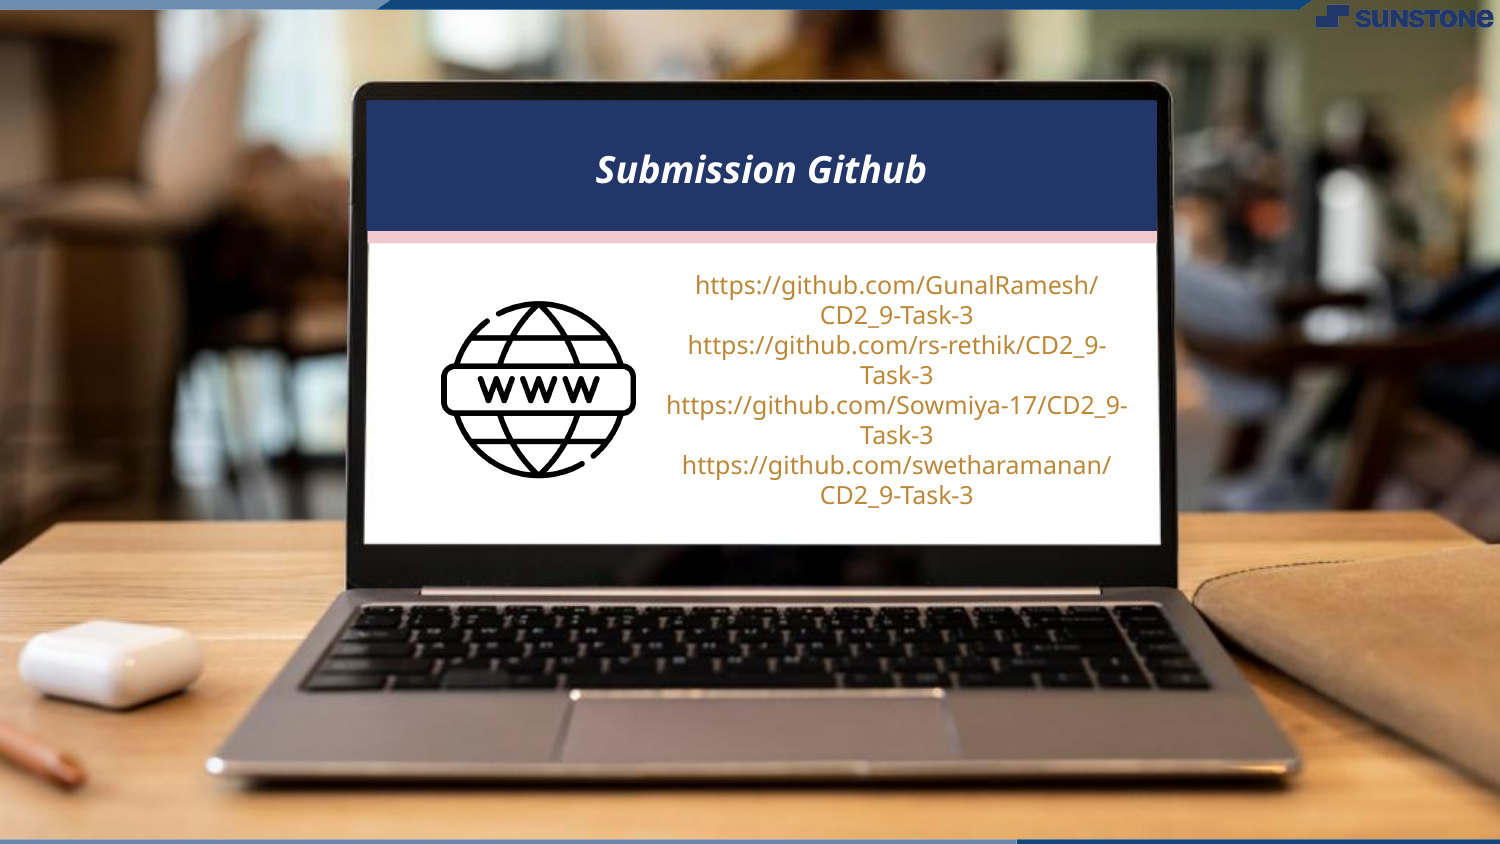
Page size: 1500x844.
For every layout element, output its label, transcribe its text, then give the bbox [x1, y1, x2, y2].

list https://github.com/GunalRamesh/CD2_9-Task-3 https://github.com/rs-rethik/CD2_9-Task-3 https://github.com/Sowmiya-17/CD2_9-Task-3 https://github.com/swetharamanan/CD2_9-Task-3 [643, 144, 1151, 635]
list Submission Github [432, 131, 1091, 206]
picture [0, 0, 1500, 844]
